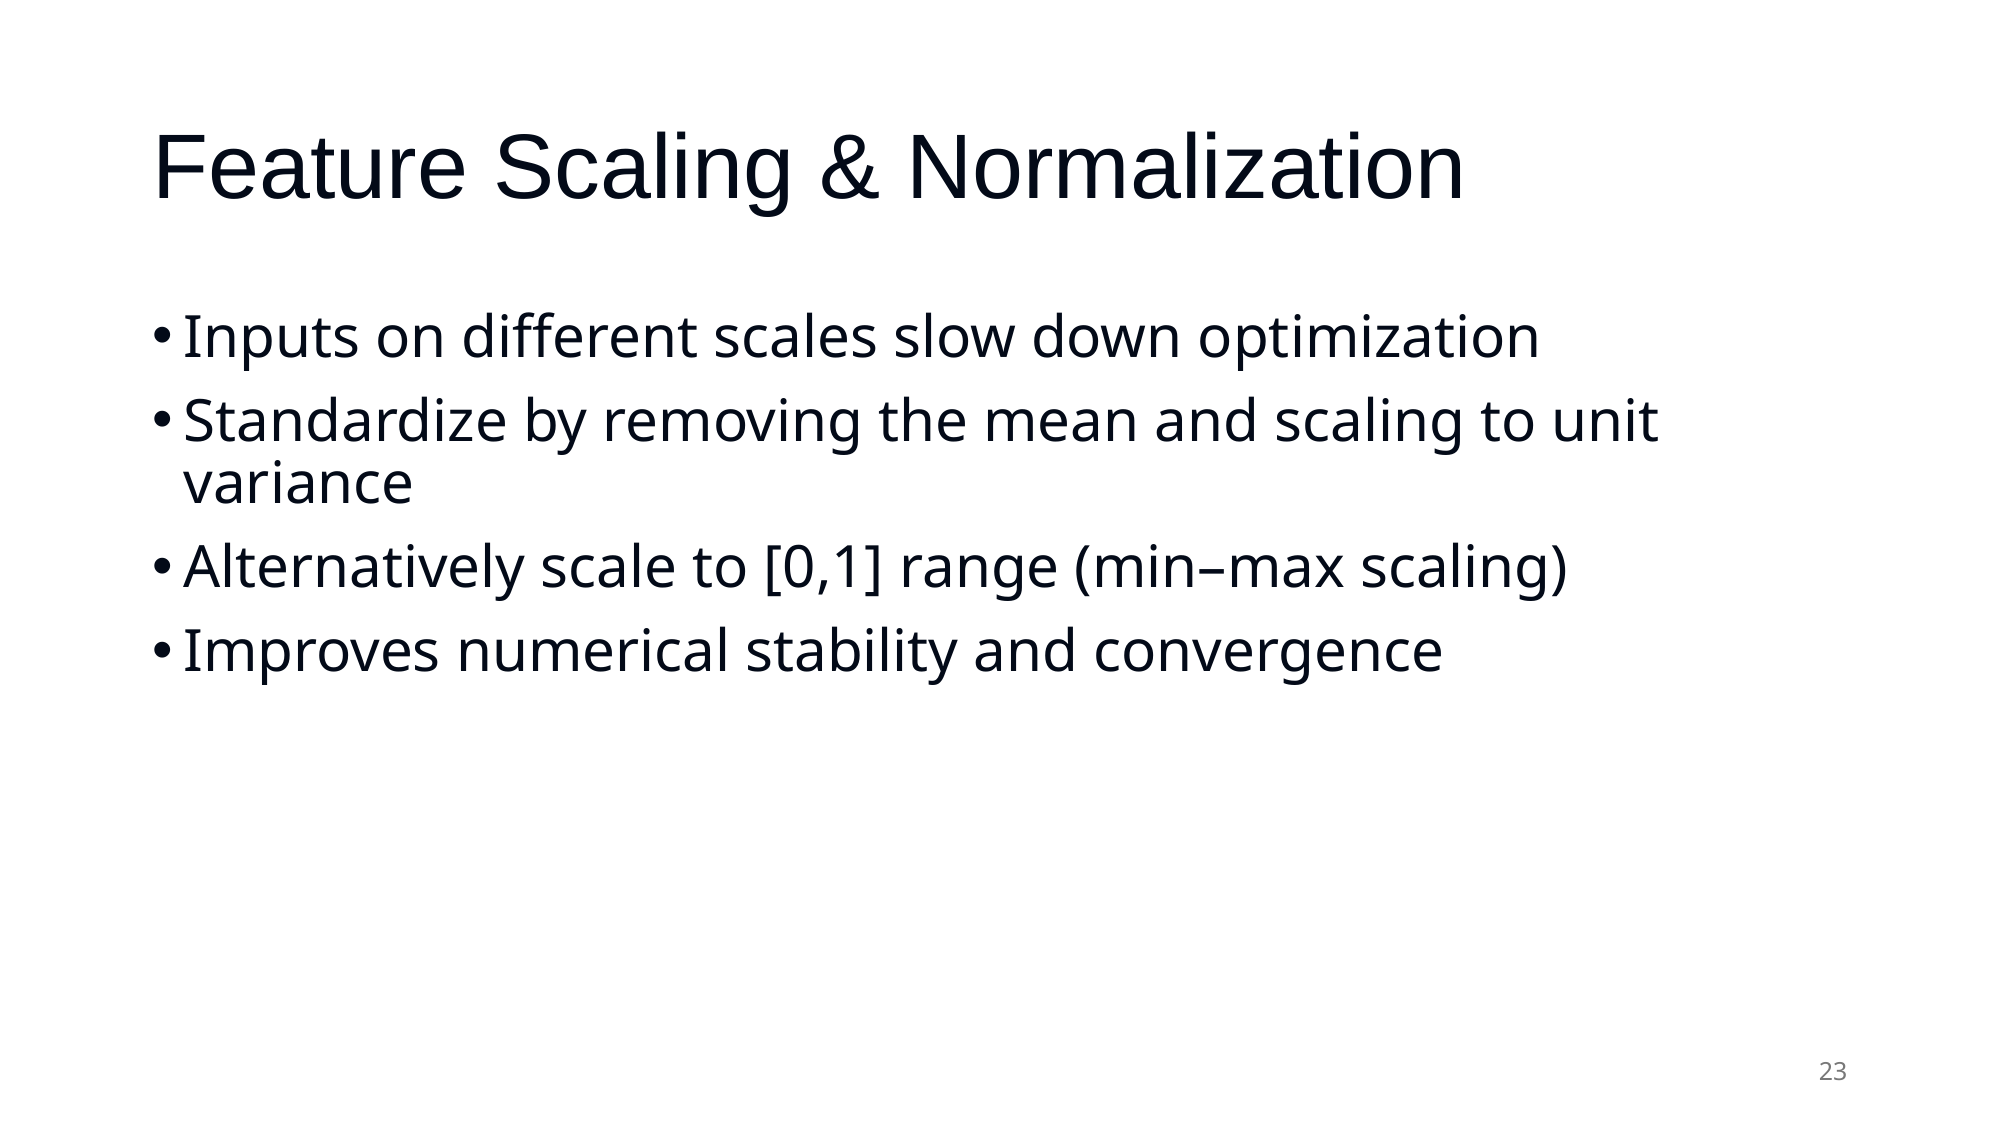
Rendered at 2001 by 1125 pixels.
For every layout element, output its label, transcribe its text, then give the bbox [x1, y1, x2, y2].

list Inputs on different scales slow down optimization Standardize by removing the mean and scaling to unit variance Alternatively scale to [0,1] range (min–max scaling) Improves numerical stability and convergence [137, 299, 1863, 1014]
slide_number 23 [1412, 1042, 1863, 1103]
title Feature Scaling & Normalization [137, 59, 1863, 278]
